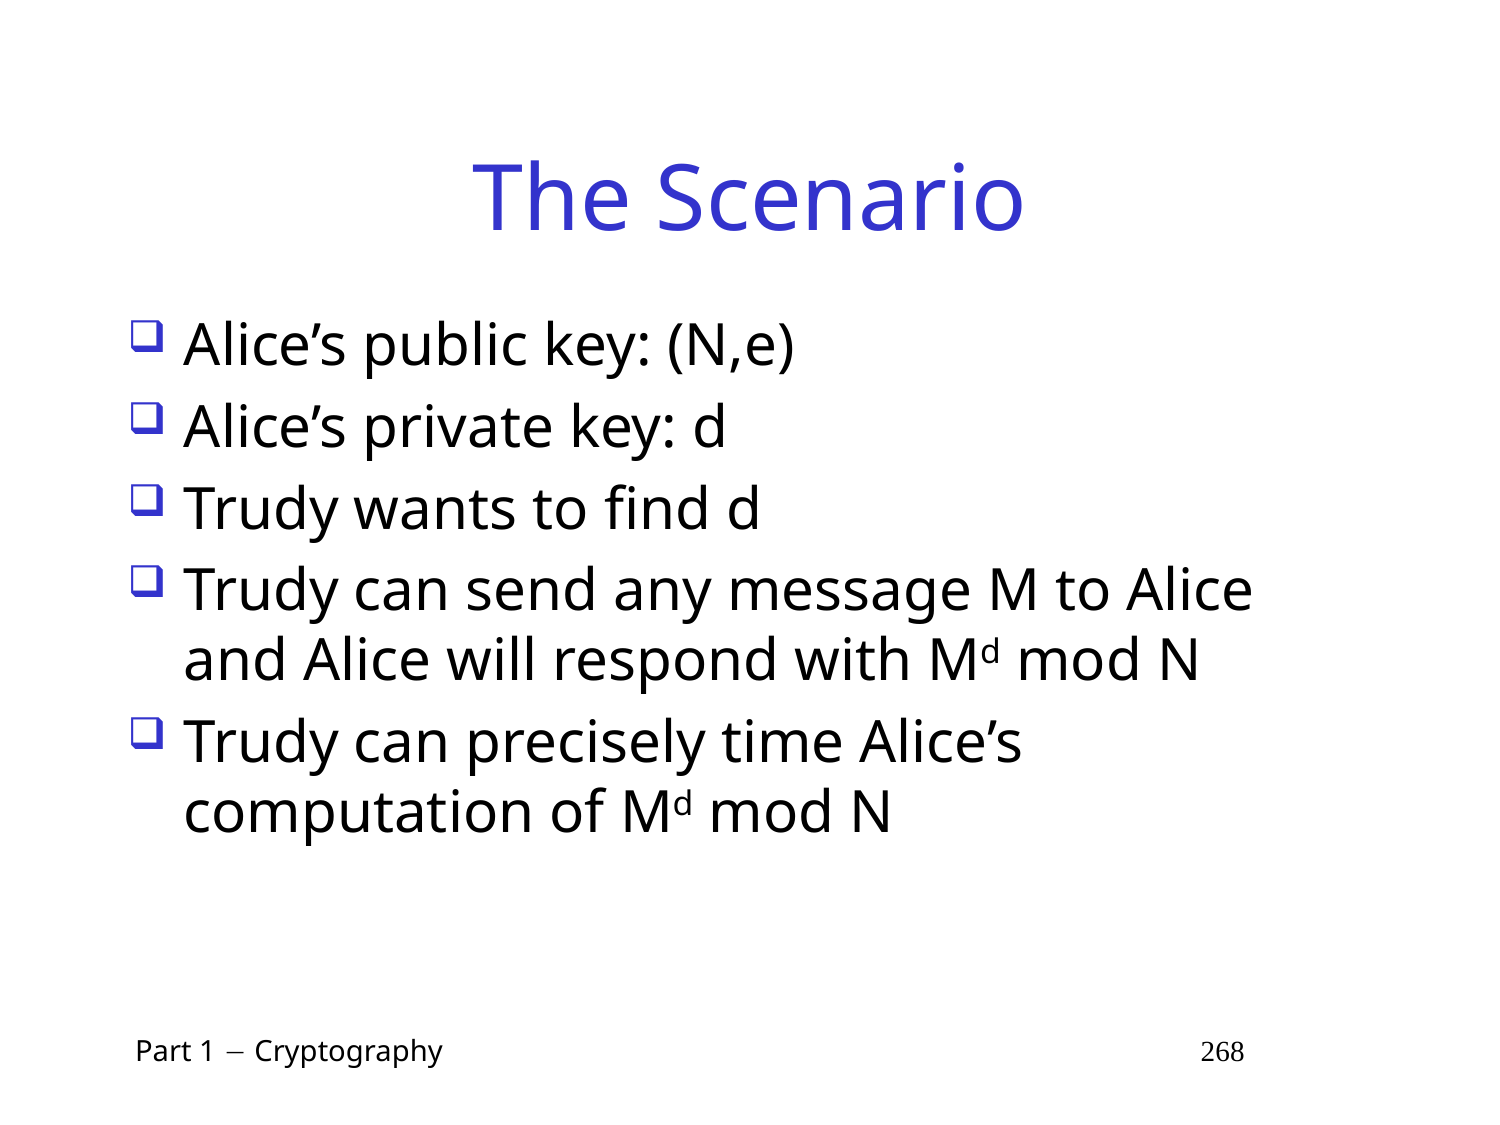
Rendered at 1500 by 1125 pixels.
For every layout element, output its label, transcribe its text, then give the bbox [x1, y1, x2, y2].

title The Scenario [112, 99, 1388, 288]
list Alice’s public key: (N,e) Alice’s private key: d Trudy wants to find d Trudy can send any message M to Alice and Alice will respond with Md mod N Trudy can precisely time Alice’s computation of Md mod N [112, 299, 1388, 976]
footer Part 1  Cryptography 268 [112, 1024, 1401, 1101]
